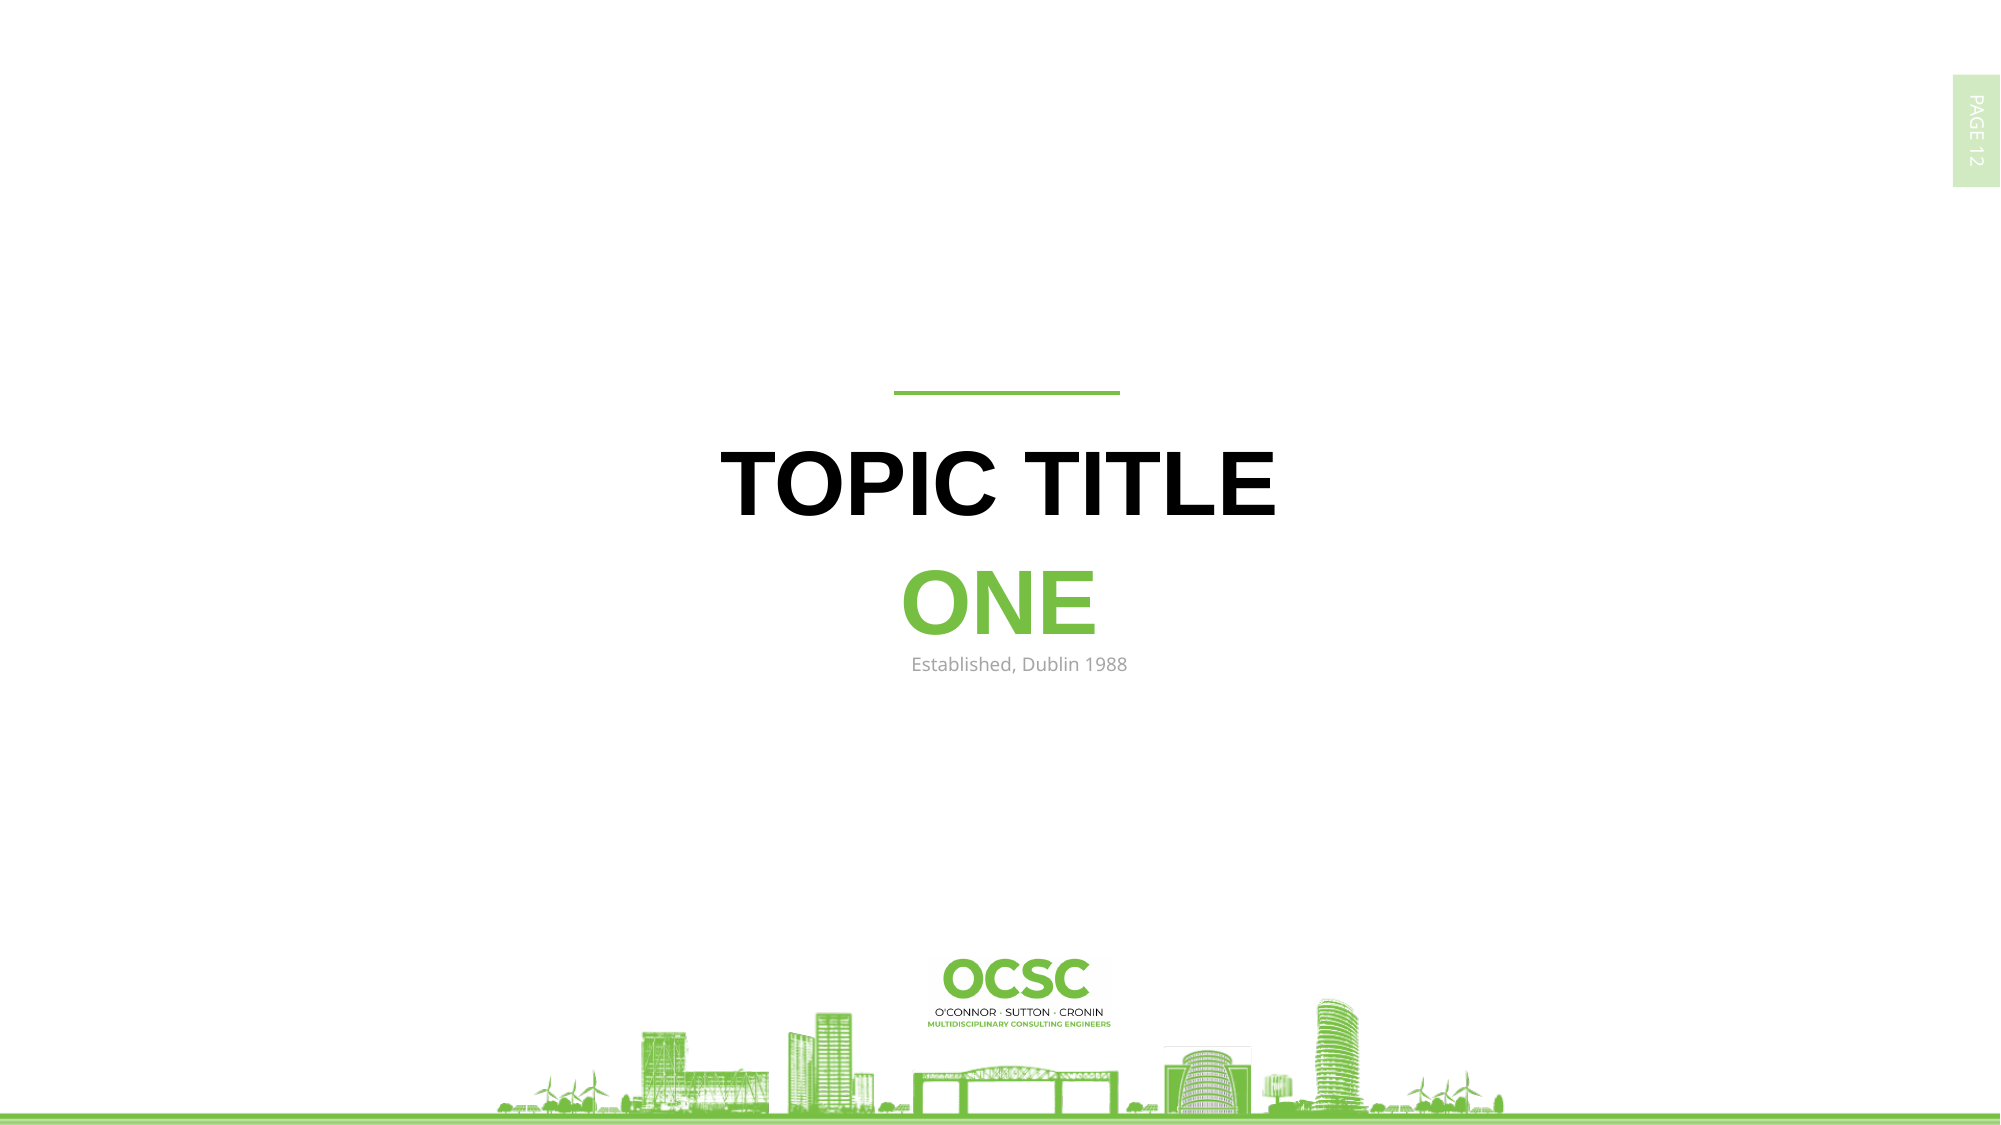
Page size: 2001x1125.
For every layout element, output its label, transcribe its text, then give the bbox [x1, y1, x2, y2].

subtitle ONE [249, 535, 1750, 631]
picture [0, 958, 2000, 1125]
title TOPIC TITLE [249, 421, 1750, 535]
